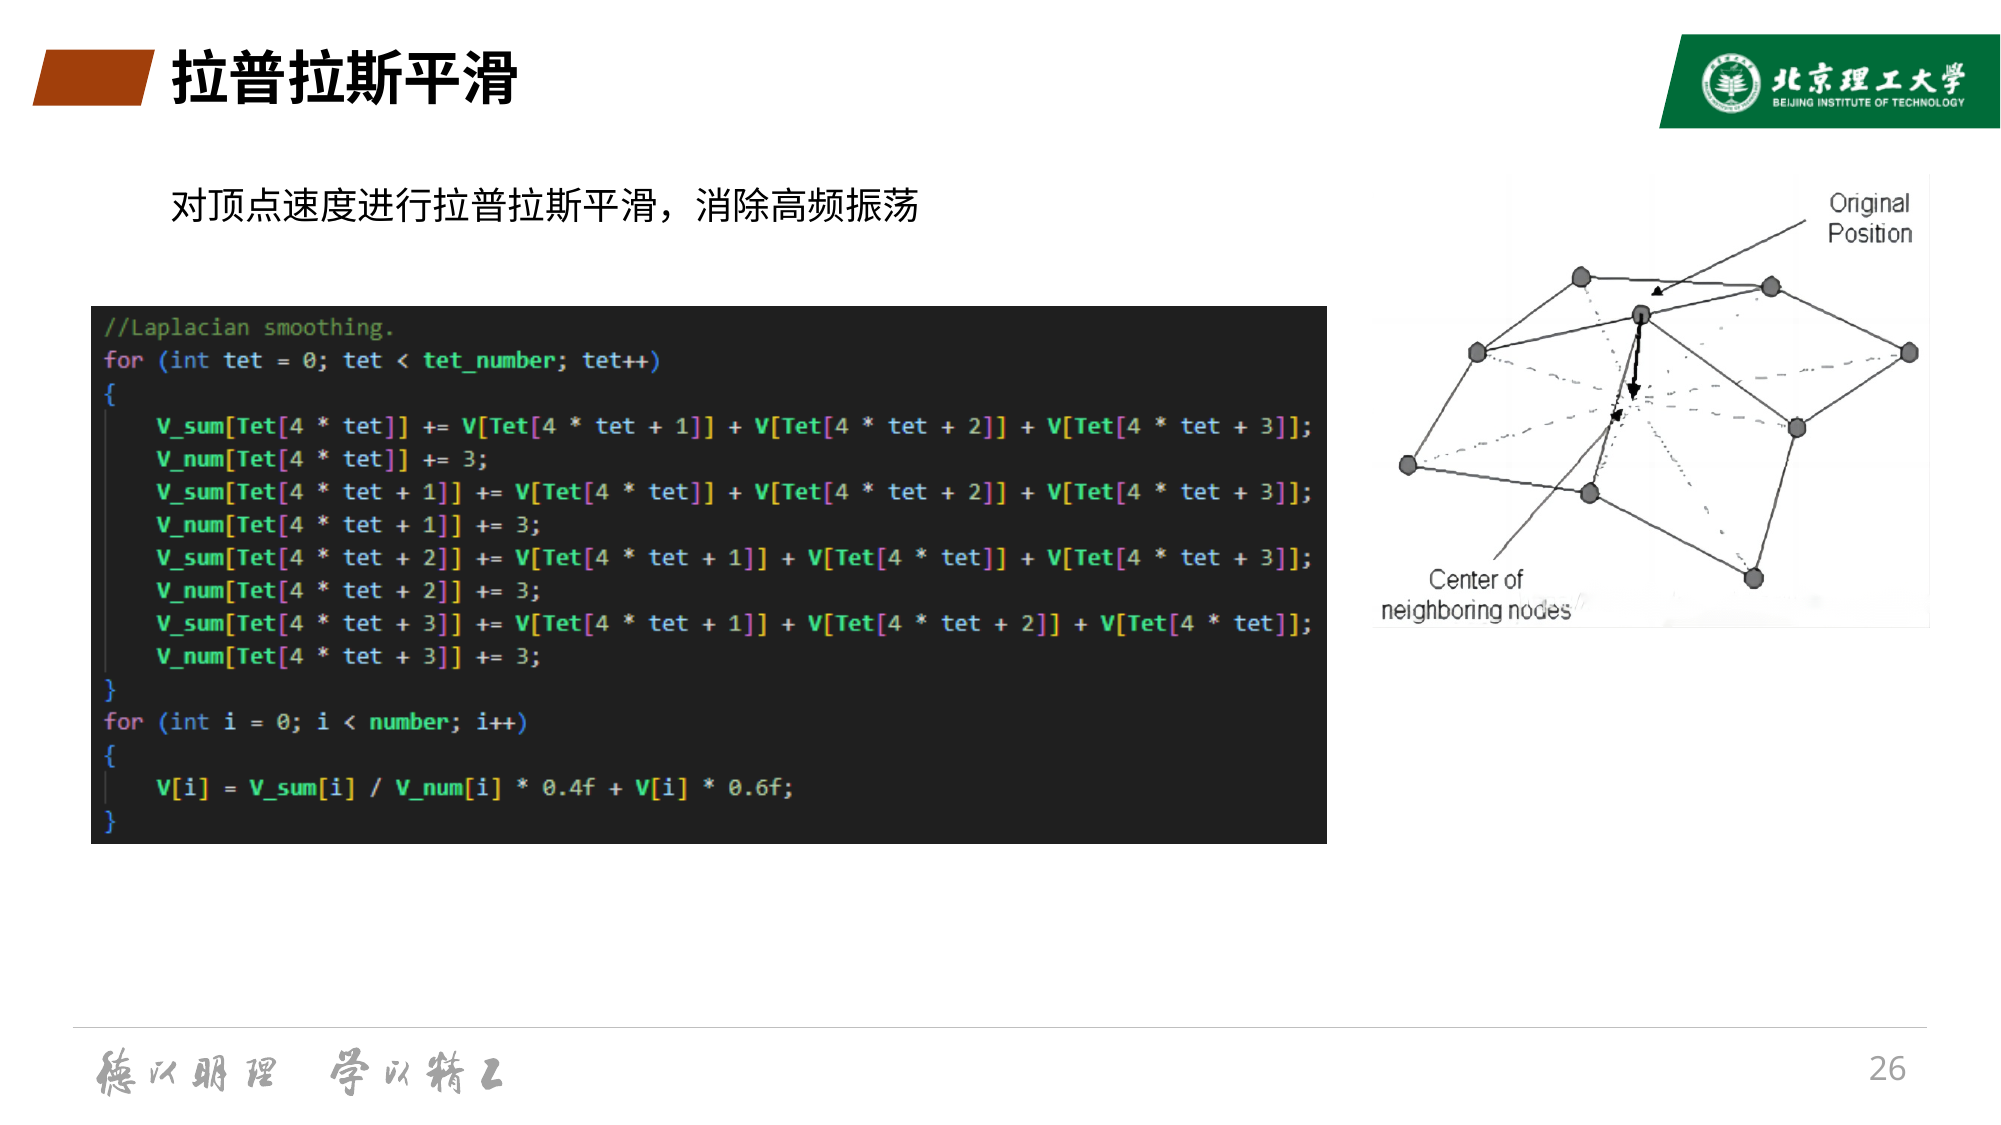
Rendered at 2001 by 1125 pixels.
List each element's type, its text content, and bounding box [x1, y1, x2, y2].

picture [1372, 174, 1930, 628]
title 拉普拉斯平滑 [155, 41, 729, 120]
text_box 对顶点速度进行拉普拉斯平滑，消除高频振荡 [155, 174, 1156, 235]
picture [1685, 39, 1985, 124]
picture [91, 306, 1327, 844]
